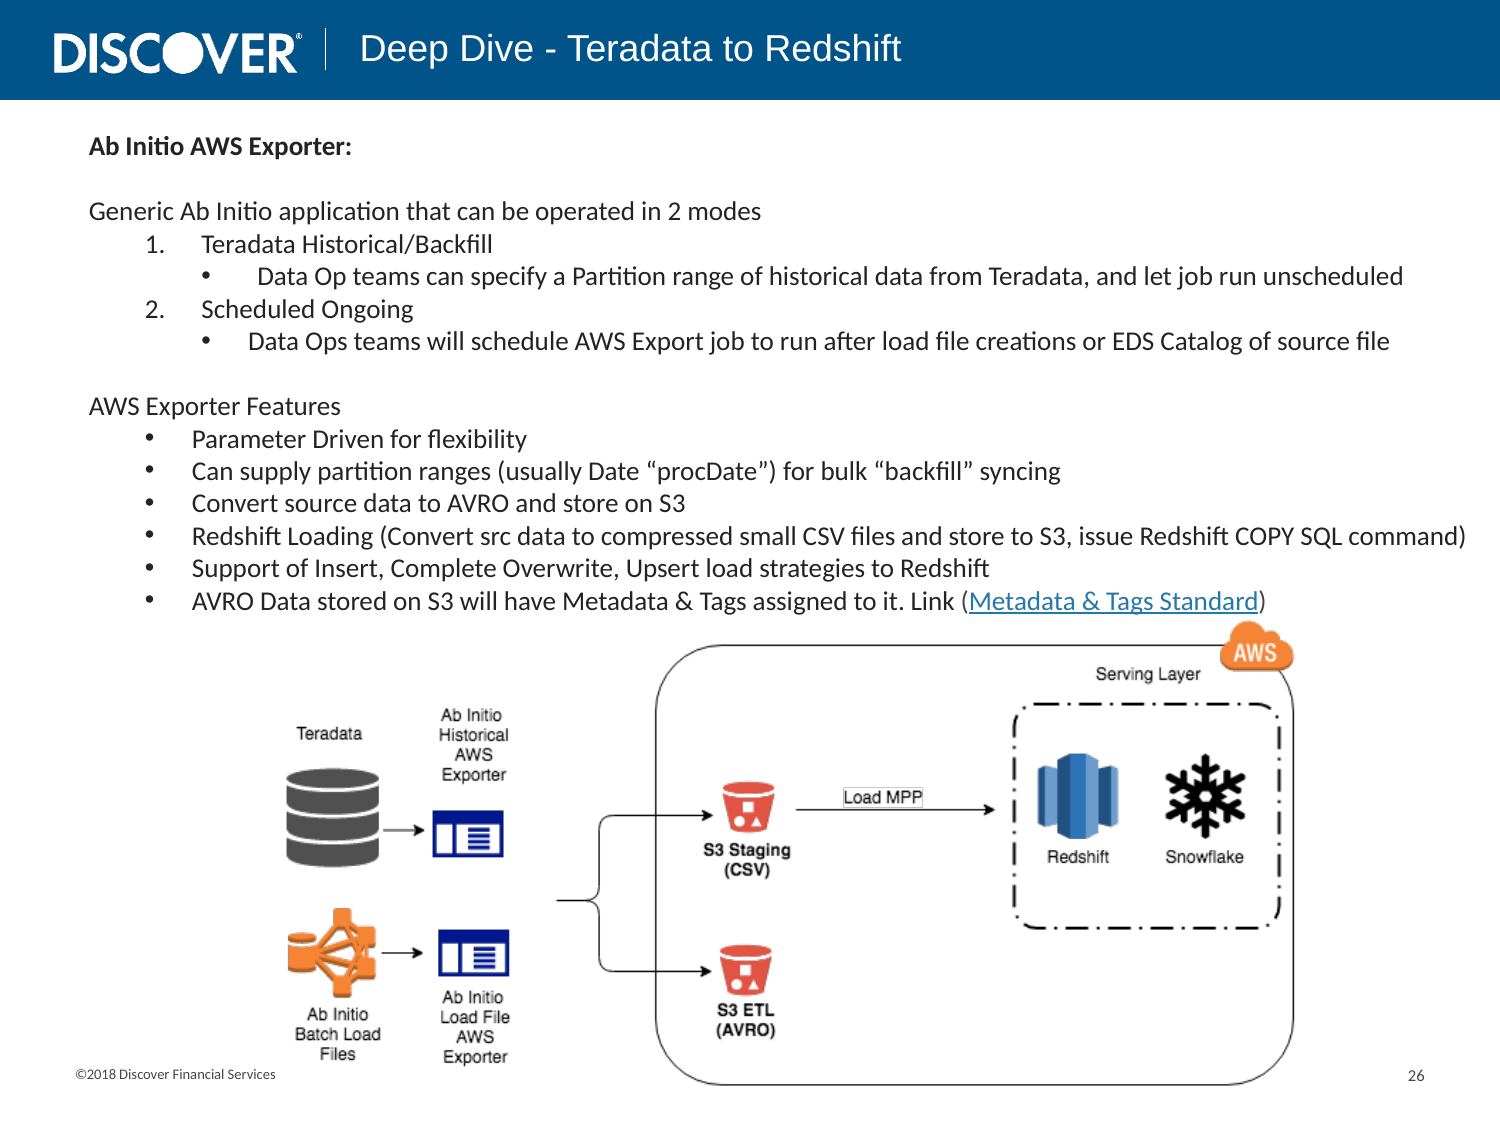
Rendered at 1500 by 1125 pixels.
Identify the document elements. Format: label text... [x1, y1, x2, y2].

slide_number 26 [1409, 1064, 1425, 1125]
picture [15, 0, 341, 113]
picture [277, 615, 1409, 1125]
footer ©2018 Discover Financial Services [75, 1064, 277, 1125]
text_box Ab Initio AWS Exporter: Generic Ab Initio application that can be operated in 2 modes Teradata Historical/Backfill Data Op teams can specify a Partition range of historical data from Teradata, and let job run unscheduled Scheduled Ongoing Data Ops teams will schedule AWS Export job to run after load file creations or EDS Catalog of source file AWS Exporter Features Parameter Driven for flexibility Can supply partition ranges (usually Date “procDate”) for bulk “backfill” syncing Convert source data to AVRO and store on S3 Redshift Loading (Convert src data to compressed small CSV files and store to S3, issue Redshift COPY SQL command) Support of Insert, Complete Overwrite, Upsert load strategies to Redshift AVRO Data stored on S3 will have Metadata & Tags assigned to it. Link (Metadata & Tags Standard) [73, 121, 1500, 624]
text_box Deep Dive - Teradata to Redshift [344, 16, 1394, 77]
